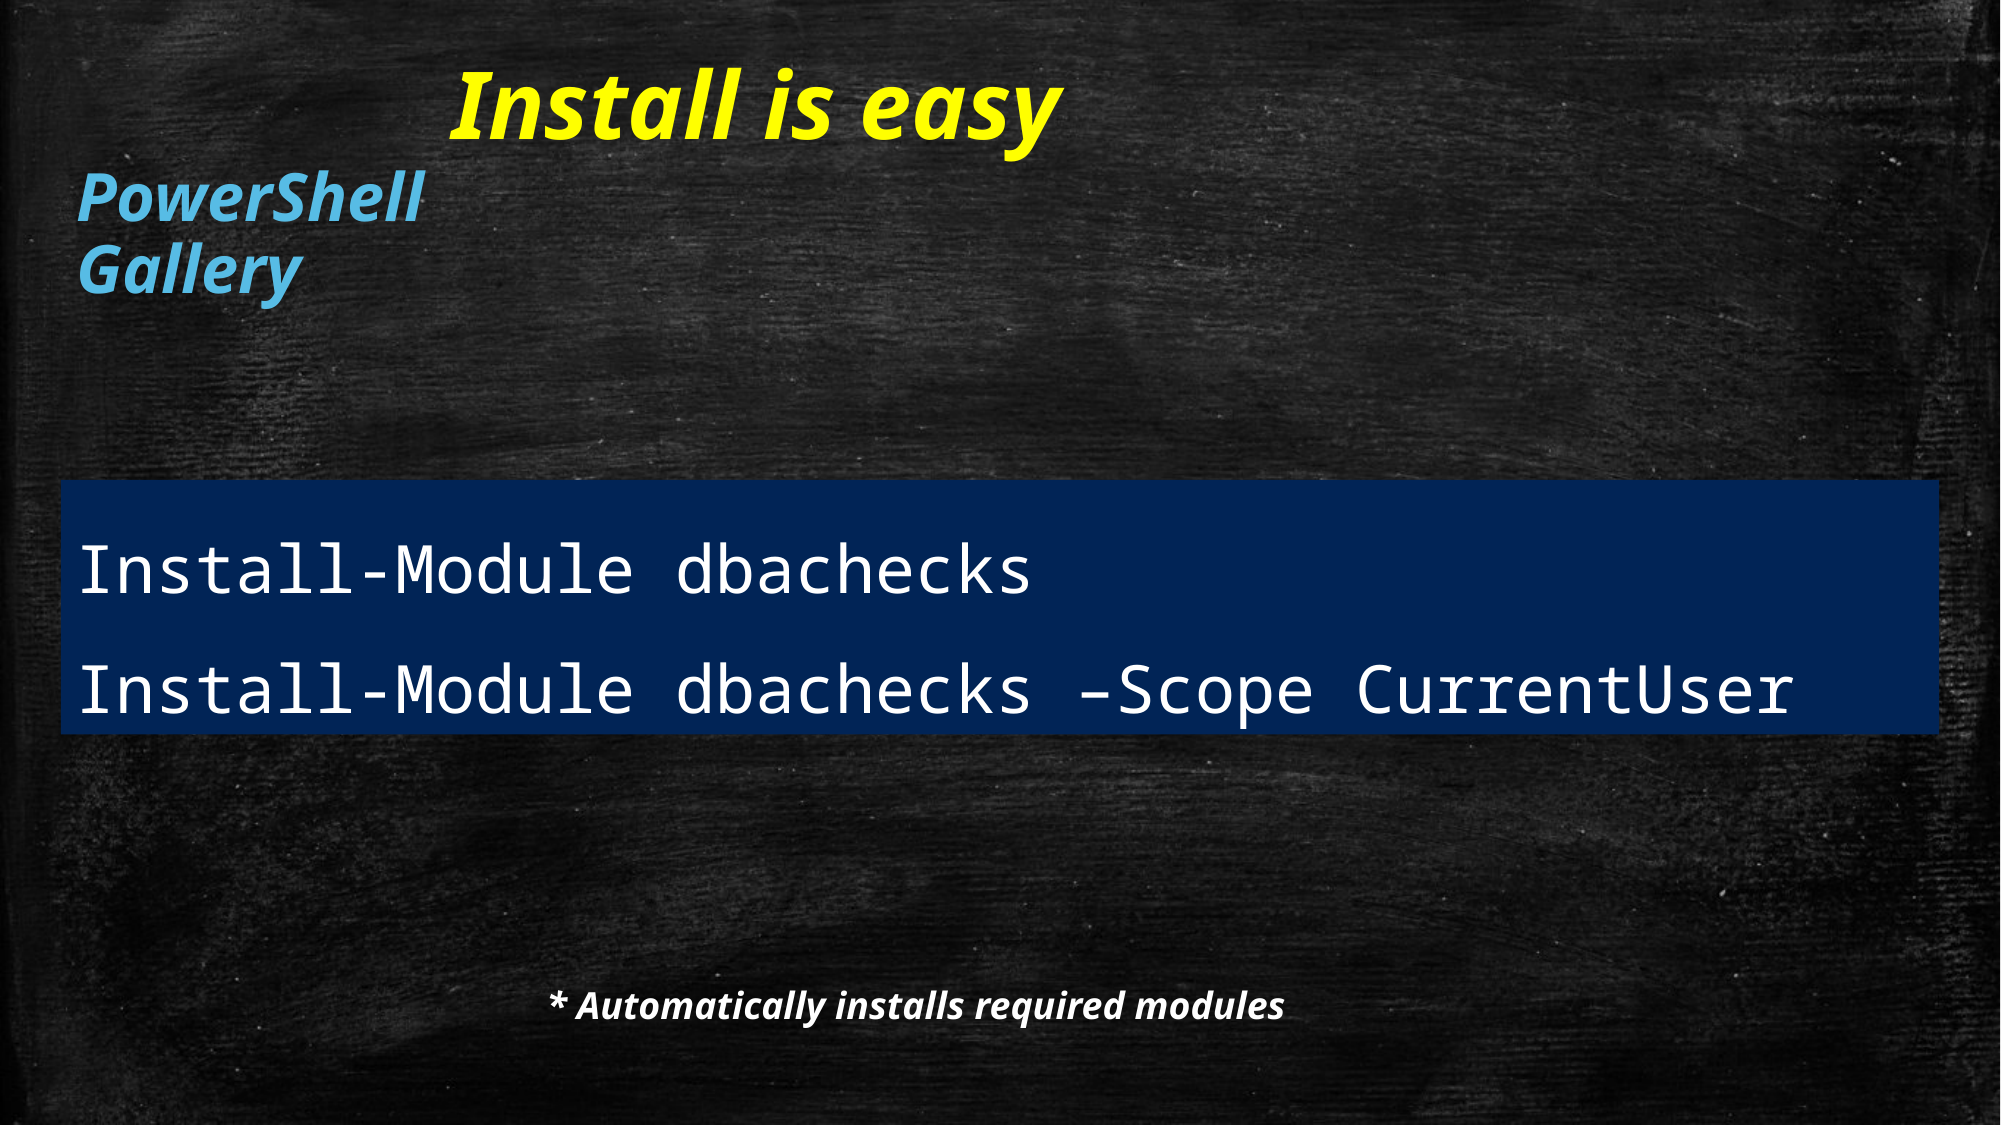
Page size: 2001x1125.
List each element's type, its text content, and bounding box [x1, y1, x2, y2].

text_box * Automatically installs required modules [531, 952, 1563, 1035]
list PowerShell Gallery [60, 251, 665, 316]
text_box Install-Module dbachecks Install-Module dbachecks –Scope CurrentUser [60, 479, 1940, 735]
title Install is easy [437, 0, 1563, 168]
